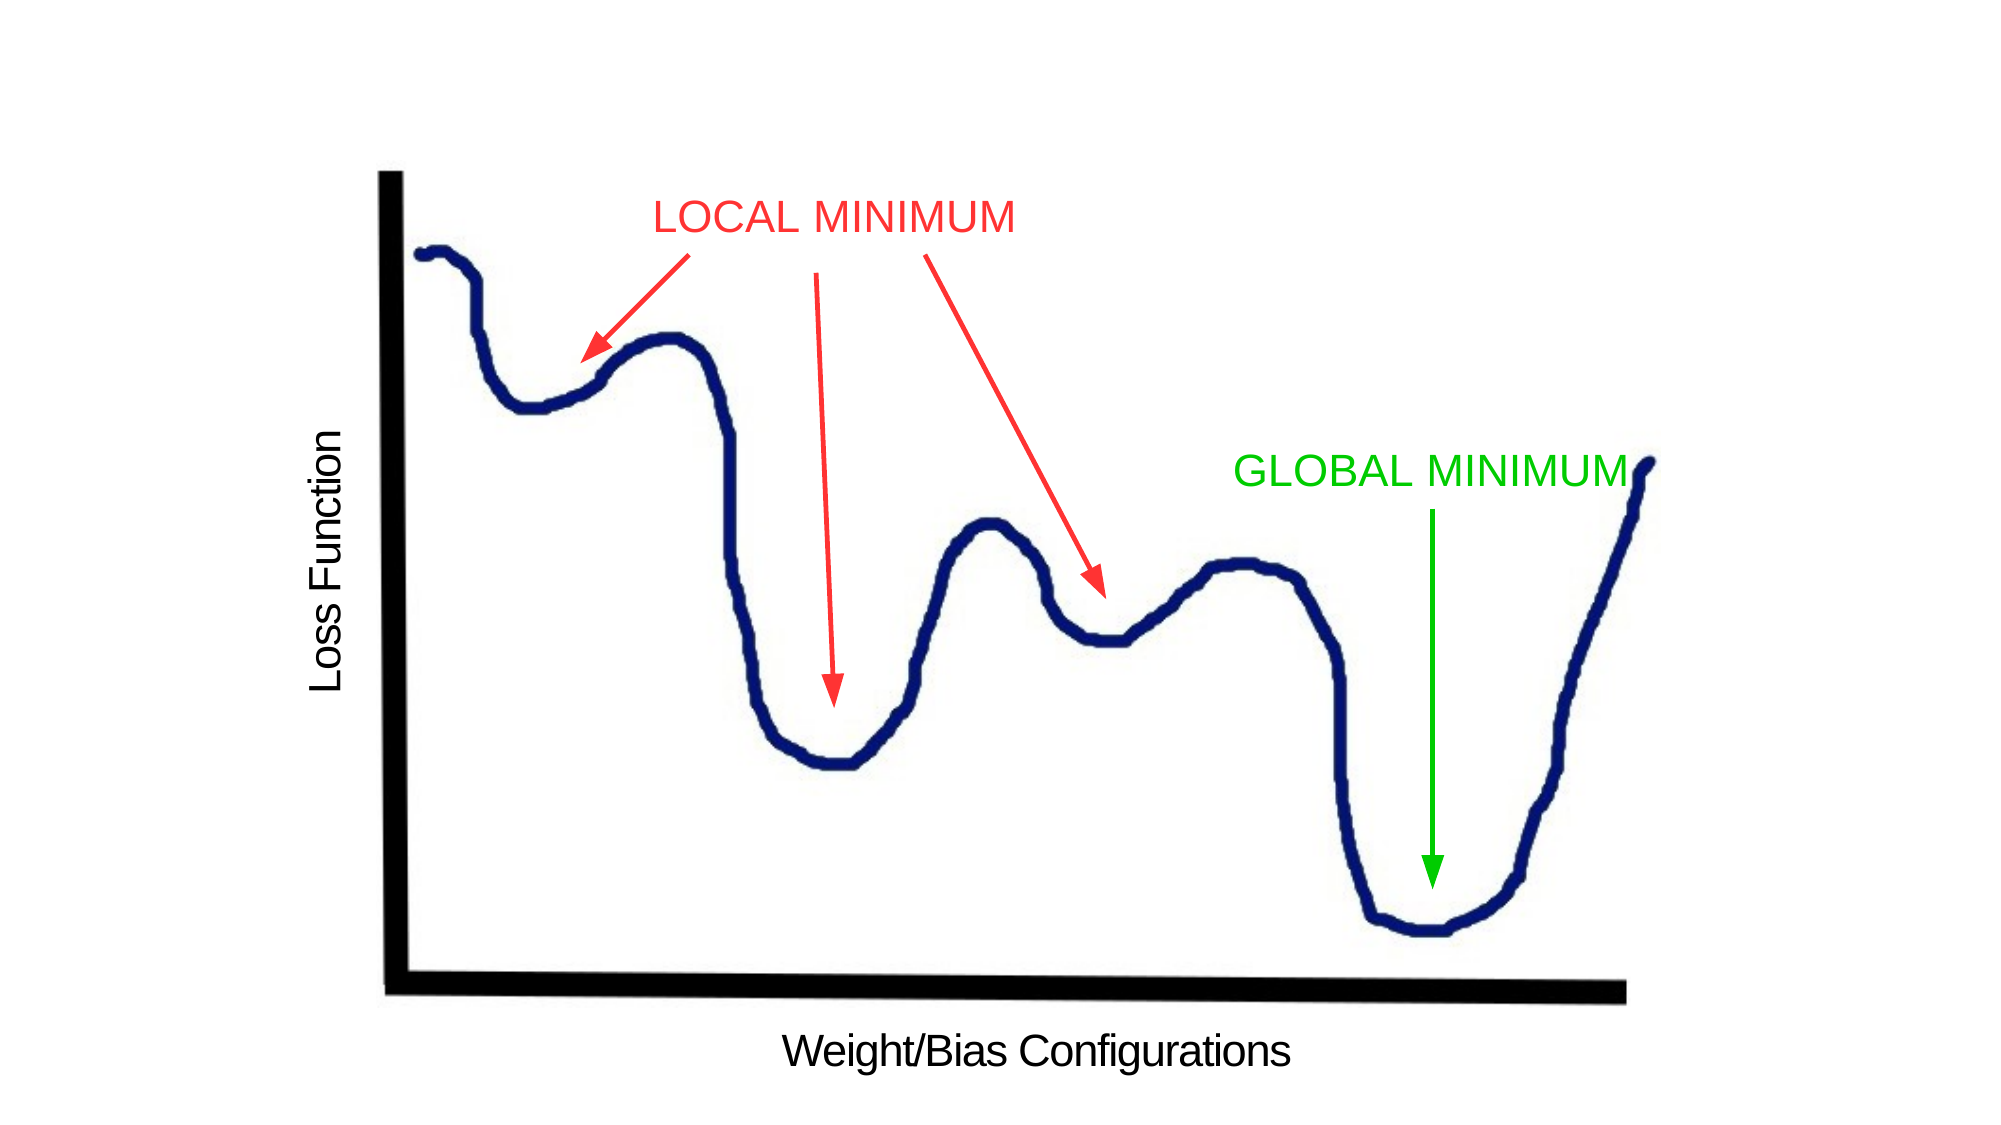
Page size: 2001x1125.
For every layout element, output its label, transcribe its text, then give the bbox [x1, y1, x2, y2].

text_box LOCAL MINIMUM [649, 184, 1019, 242]
text_box [821, 673, 845, 709]
text_box Loss Function [296, 415, 350, 698]
text_box [1080, 563, 1107, 600]
text_box GLOBAL MINIMUM [1230, 438, 1632, 496]
text_box [580, 330, 613, 364]
text_box Weight/Bias Configurations [779, 1023, 1417, 1076]
text_box [1421, 855, 1445, 890]
picture [376, 160, 1661, 1008]
